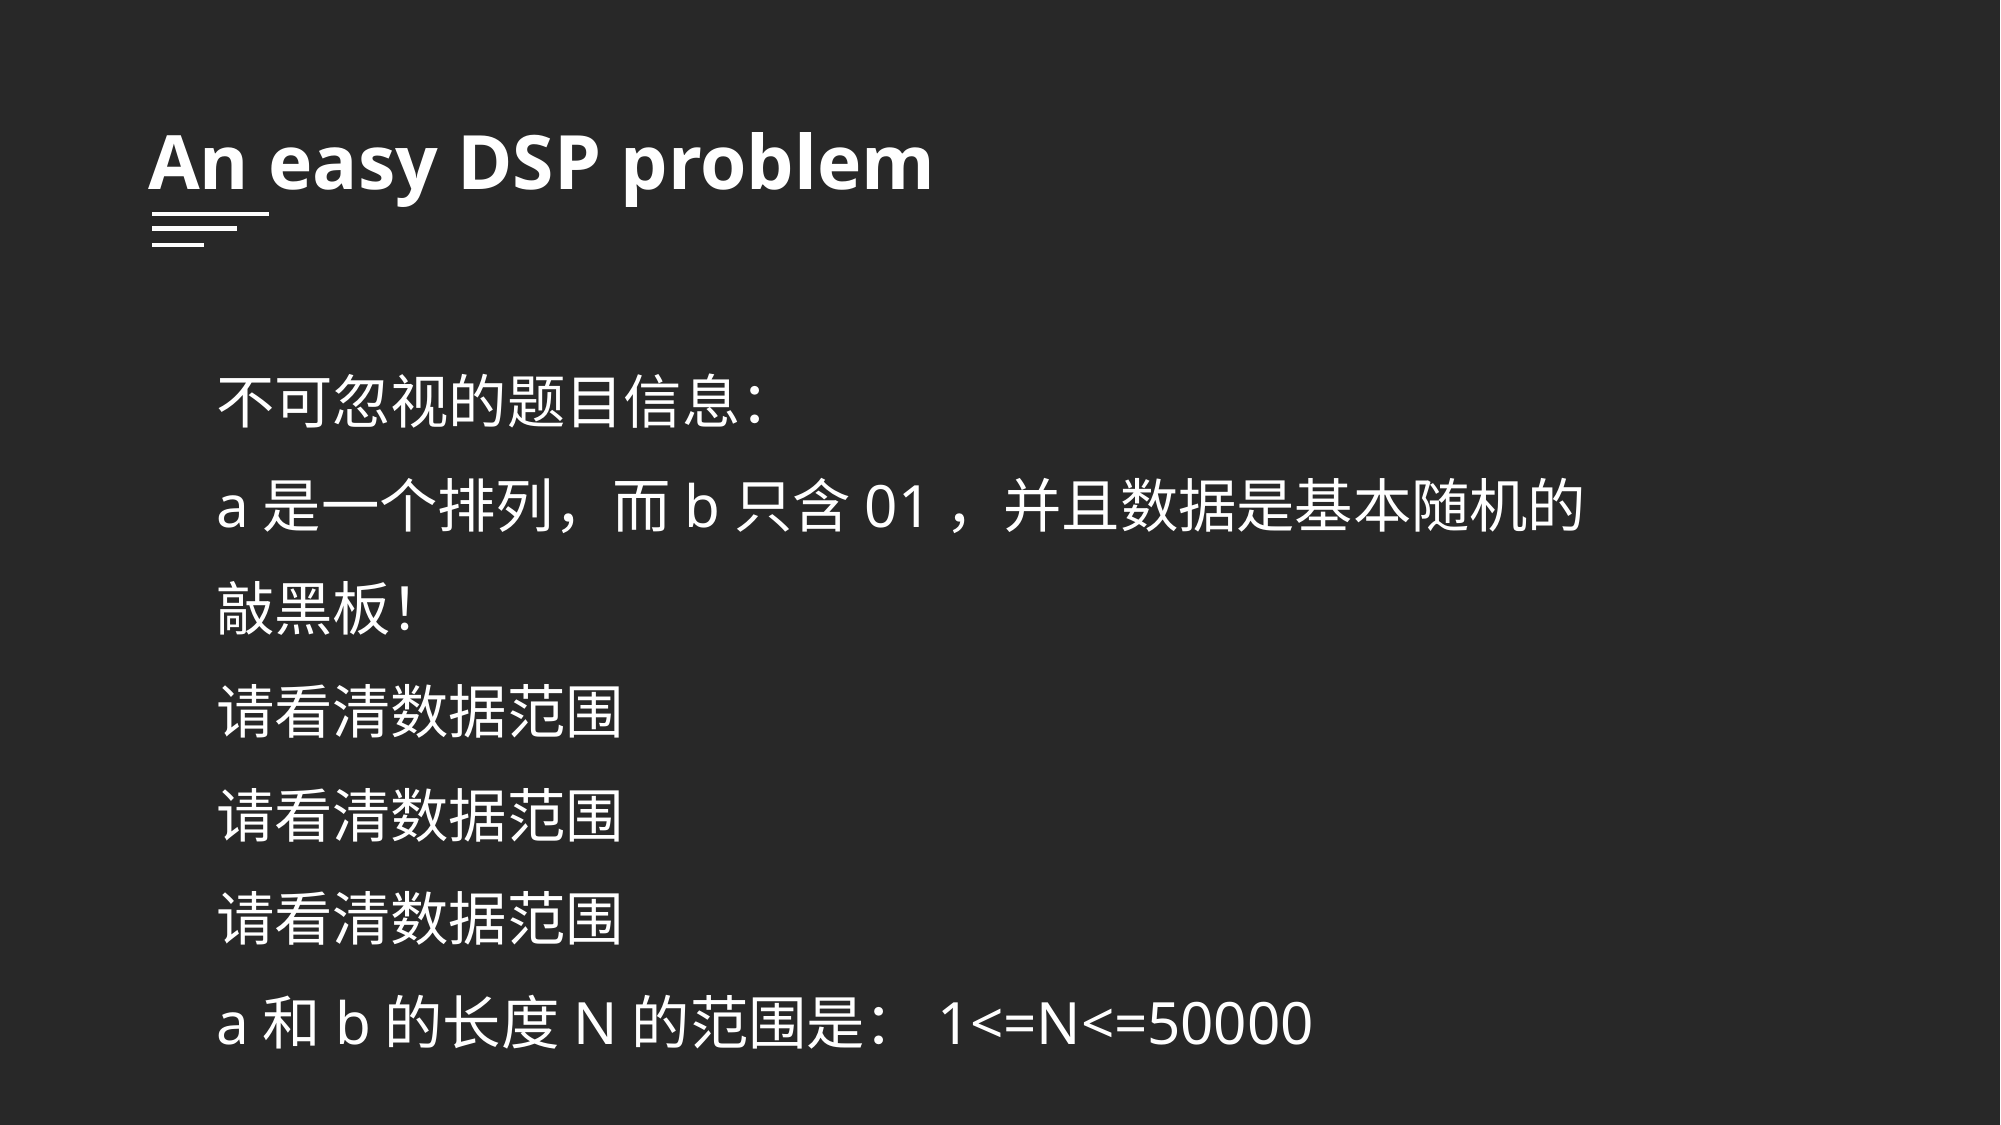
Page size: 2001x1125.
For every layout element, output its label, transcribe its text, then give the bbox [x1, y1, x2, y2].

text_box 不可忽视的题目信息： a是一个排列，而b只含01，并且数据是基本随机的 敲黑板！ 请看清数据范围 请看清数据范围 请看清数据范围 a和b的长度N的范围是：1<=N<=50000 [201, 336, 1755, 1064]
list An easy DSP problem [133, 116, 1121, 296]
